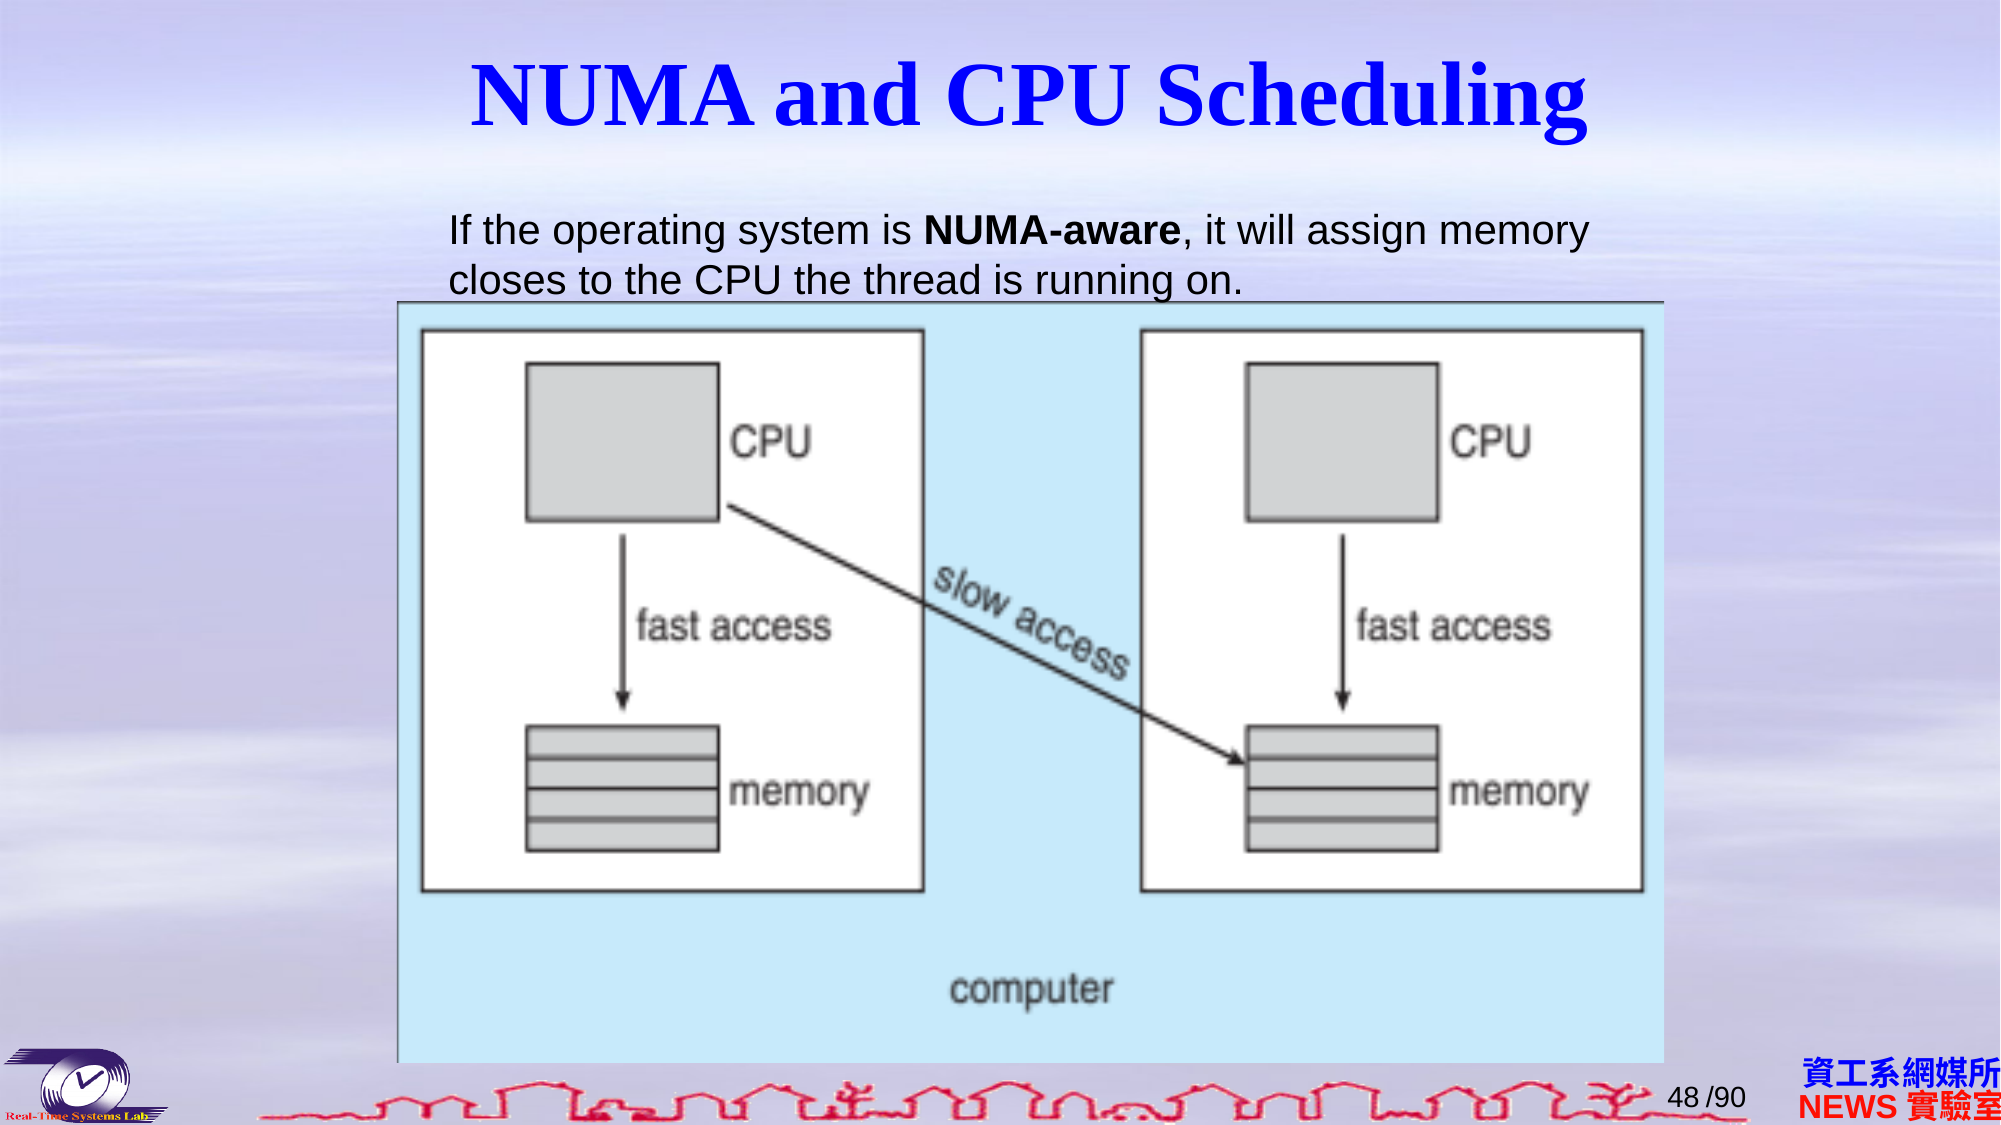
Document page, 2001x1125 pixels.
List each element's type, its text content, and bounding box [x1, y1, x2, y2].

text_box If the operating system is NUMA-aware, it will assign memory closes to the CPU the thread is running on. [433, 195, 1628, 299]
picture [0, 0, 2001, 1125]
slide_number 47 [1248, 1070, 1715, 1125]
footer /90 [1715, 1070, 2000, 1125]
title NUMA and CPU Scheduling [409, 41, 1652, 136]
